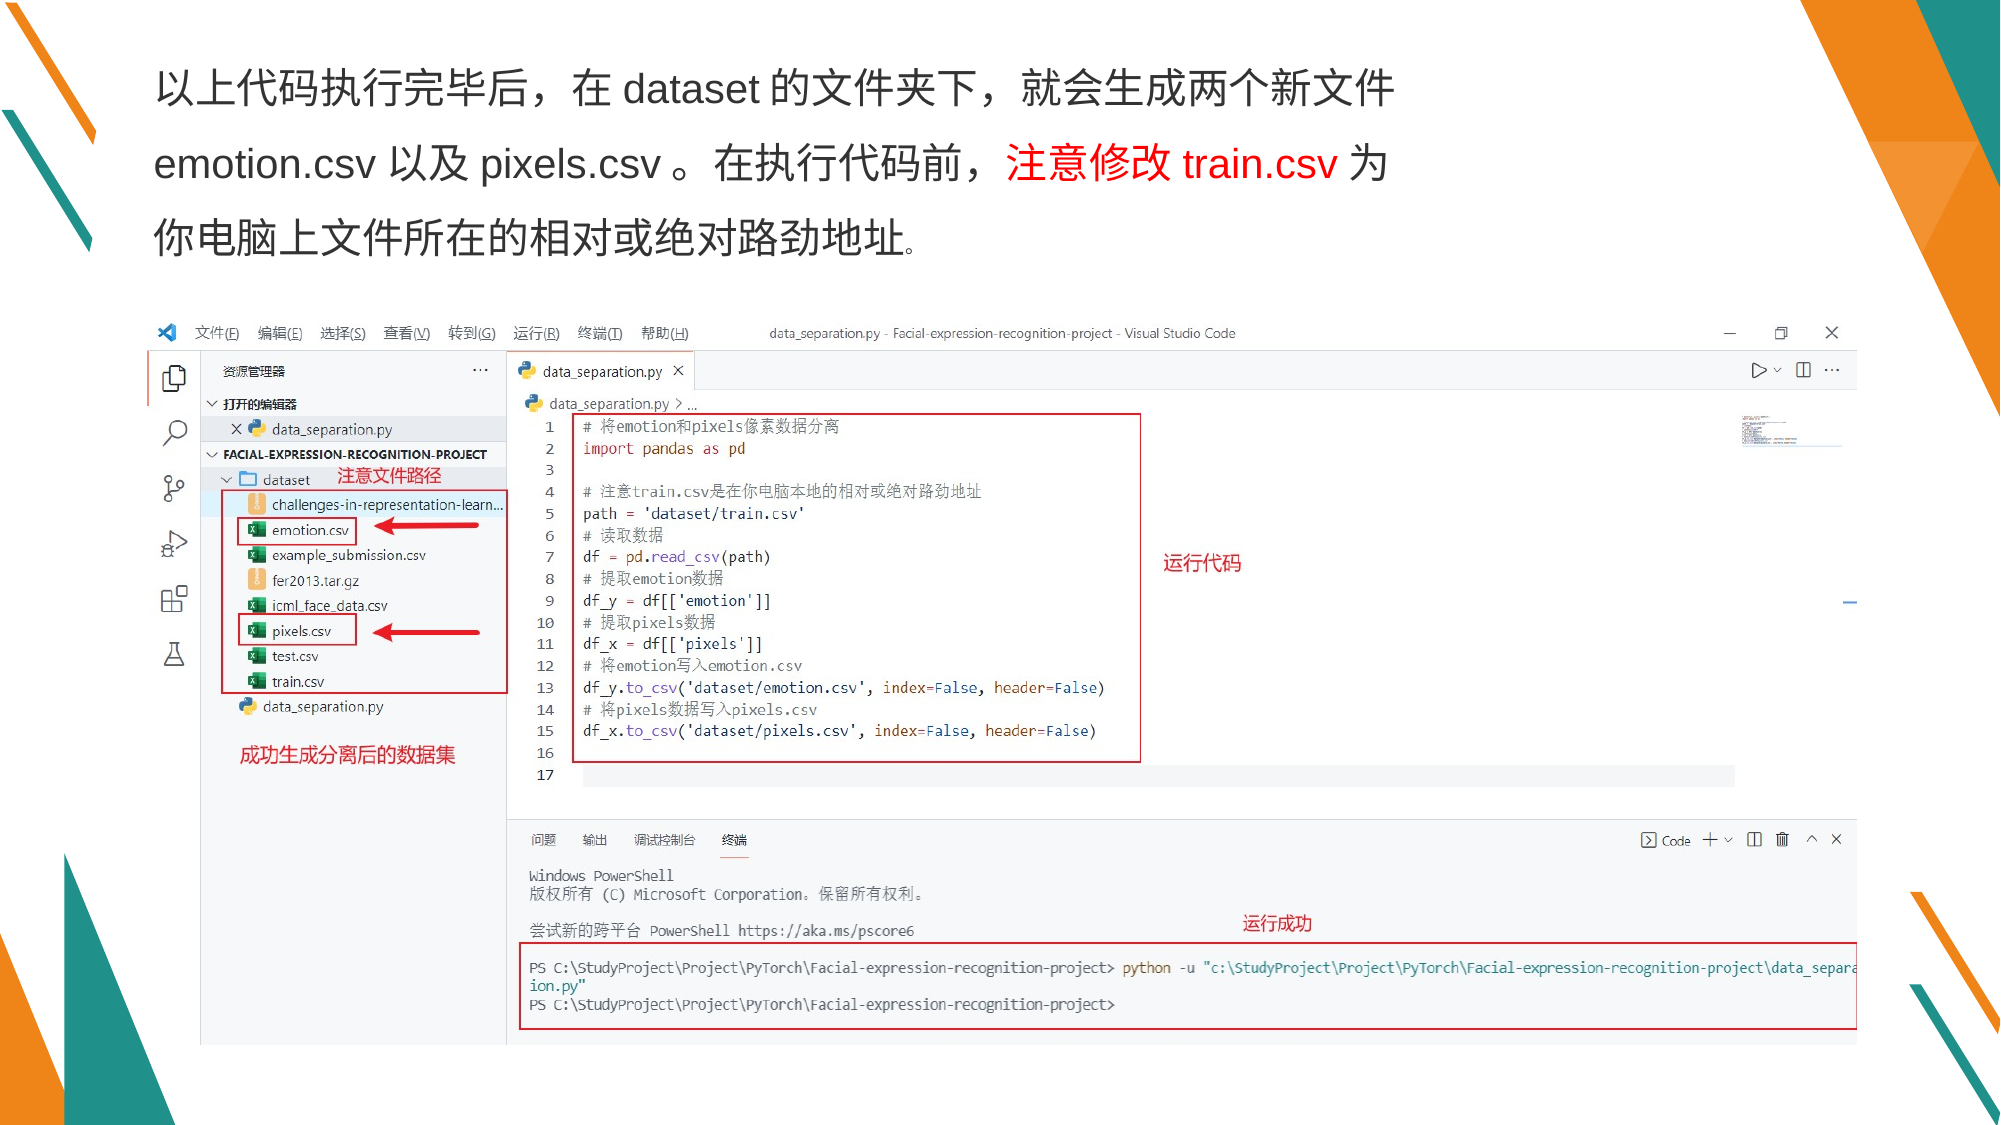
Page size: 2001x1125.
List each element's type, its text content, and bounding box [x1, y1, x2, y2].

text_box 以上代码执行完毕后，在dataset的文件夹下，就会生成两个新文件emotion.csv以及pixels.csv。在执行代码前，注意修改train.csv为你电脑上文件所在的相对或绝对路劲地址。 [138, 29, 1439, 269]
picture [147, 323, 1857, 1045]
